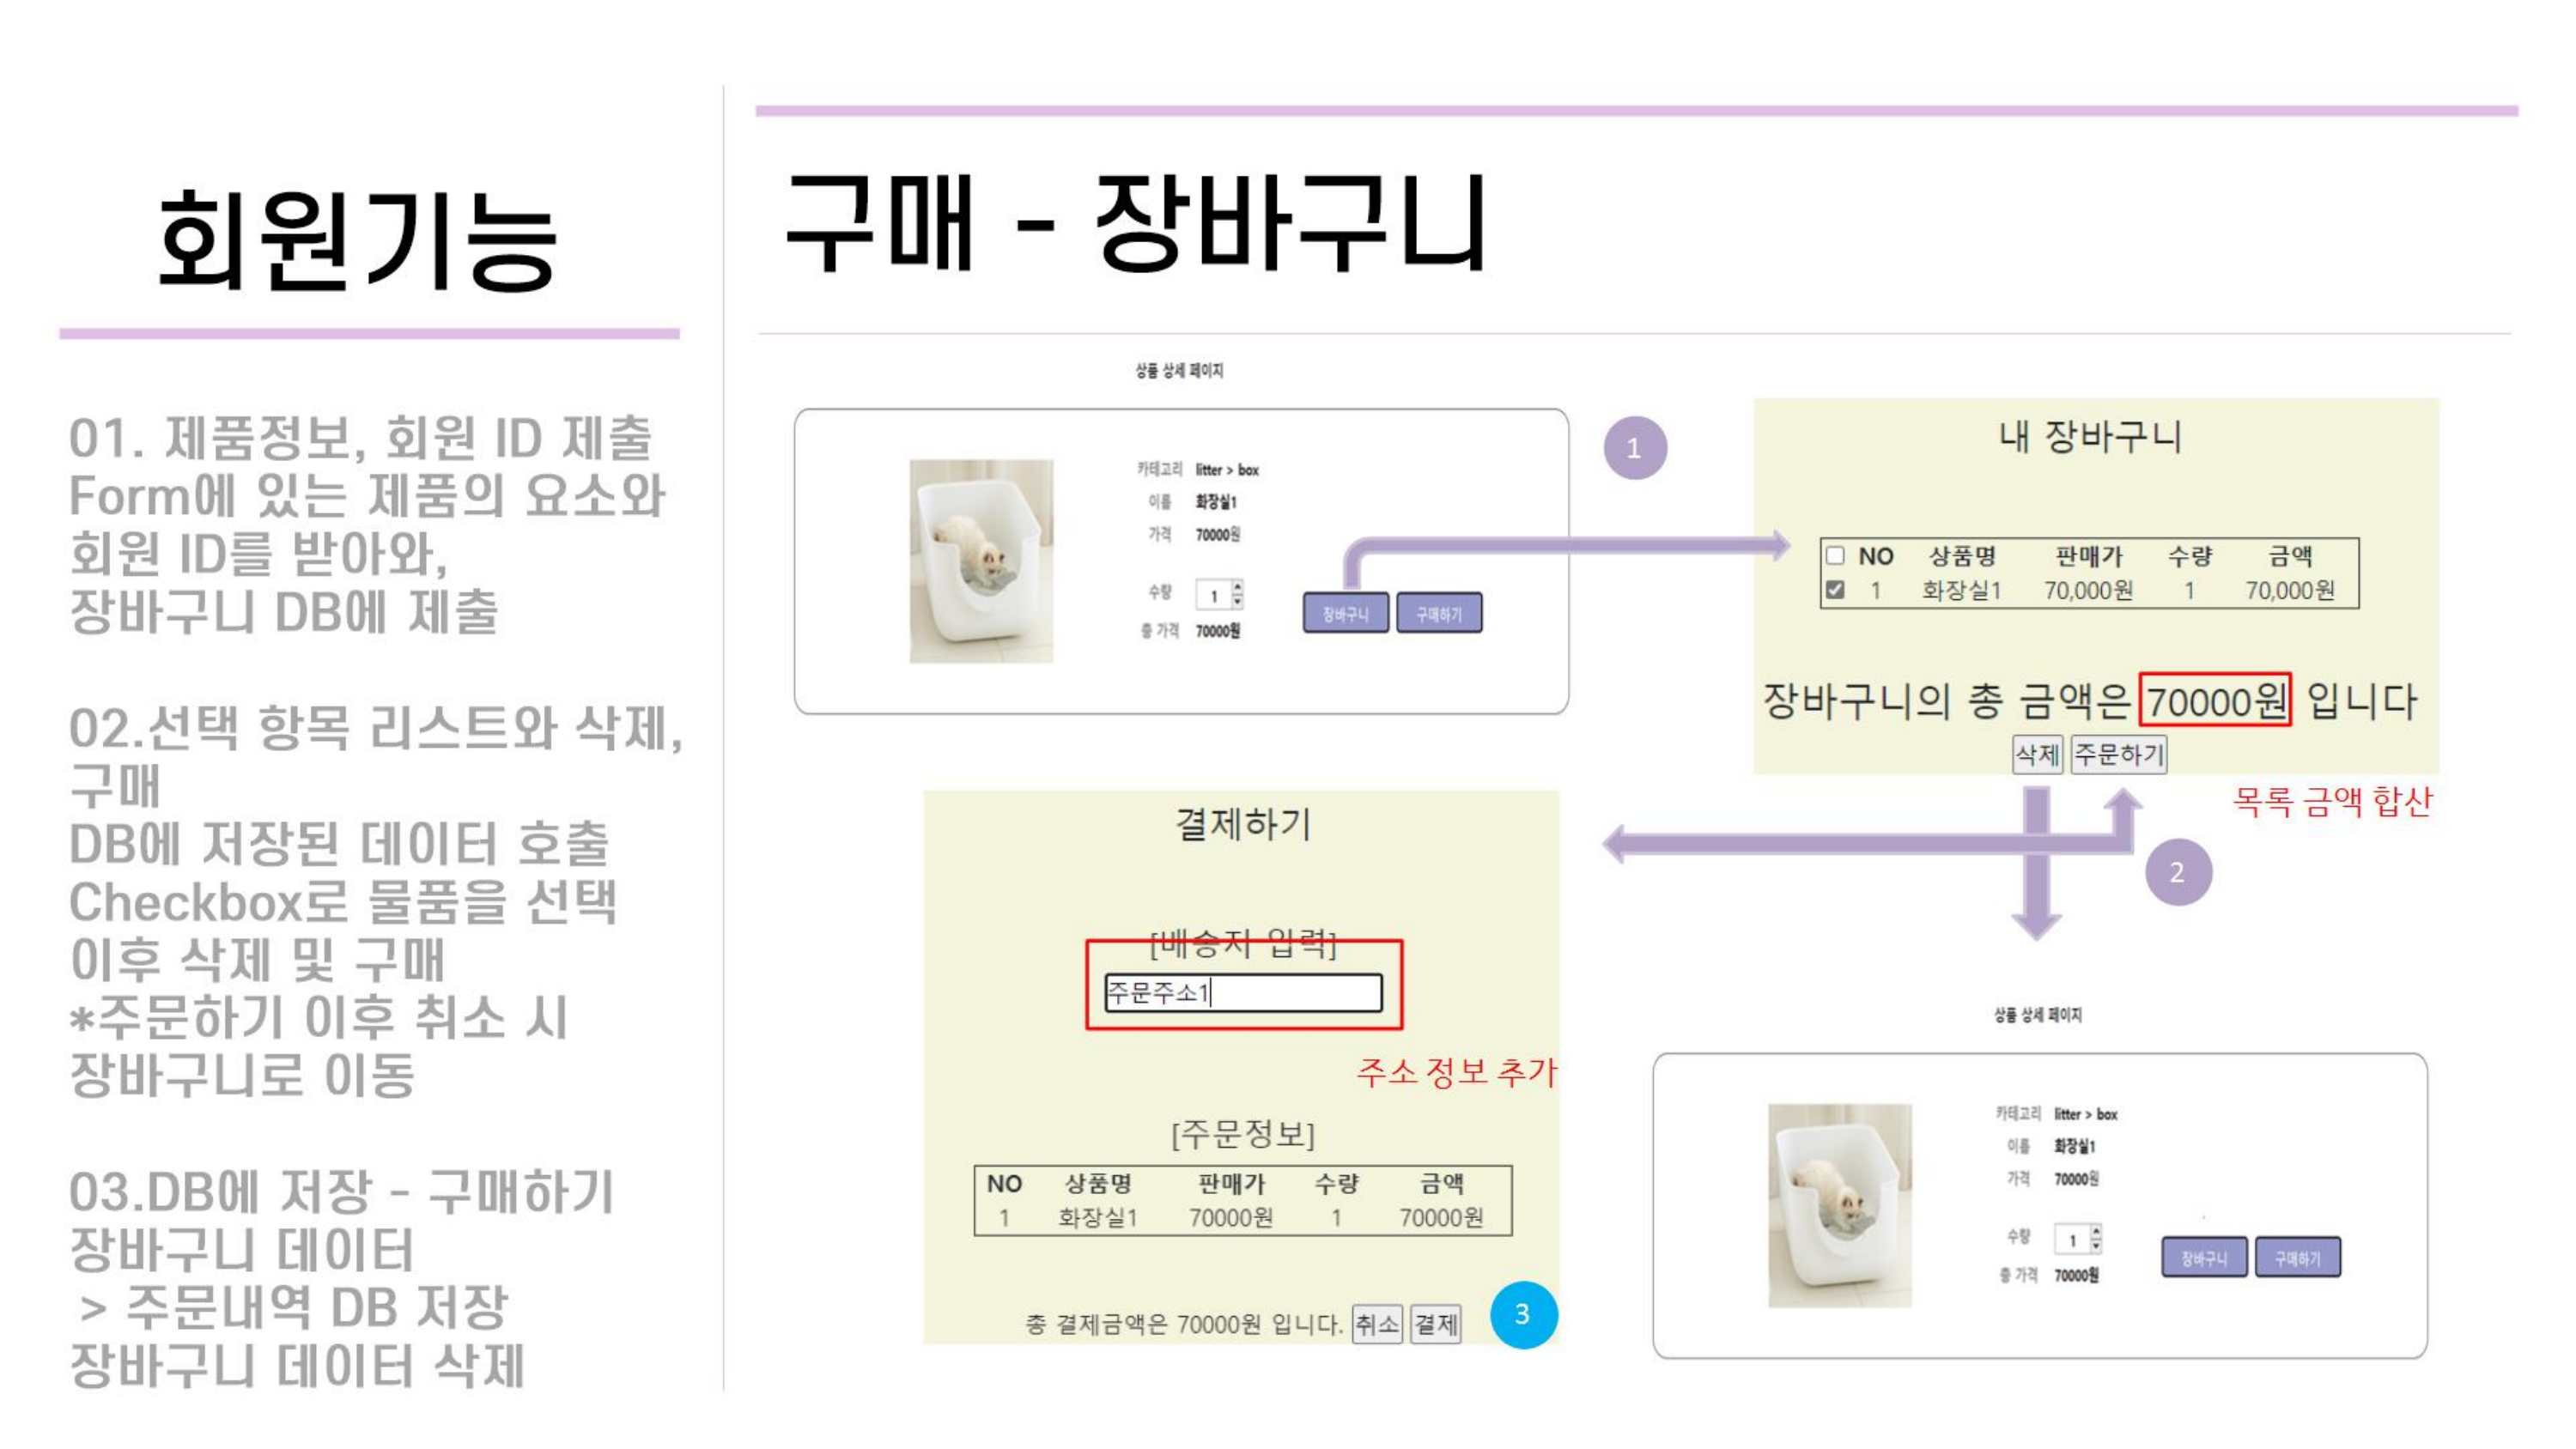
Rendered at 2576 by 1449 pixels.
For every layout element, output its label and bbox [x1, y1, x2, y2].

text_box [0, 0, 2576, 1449]
